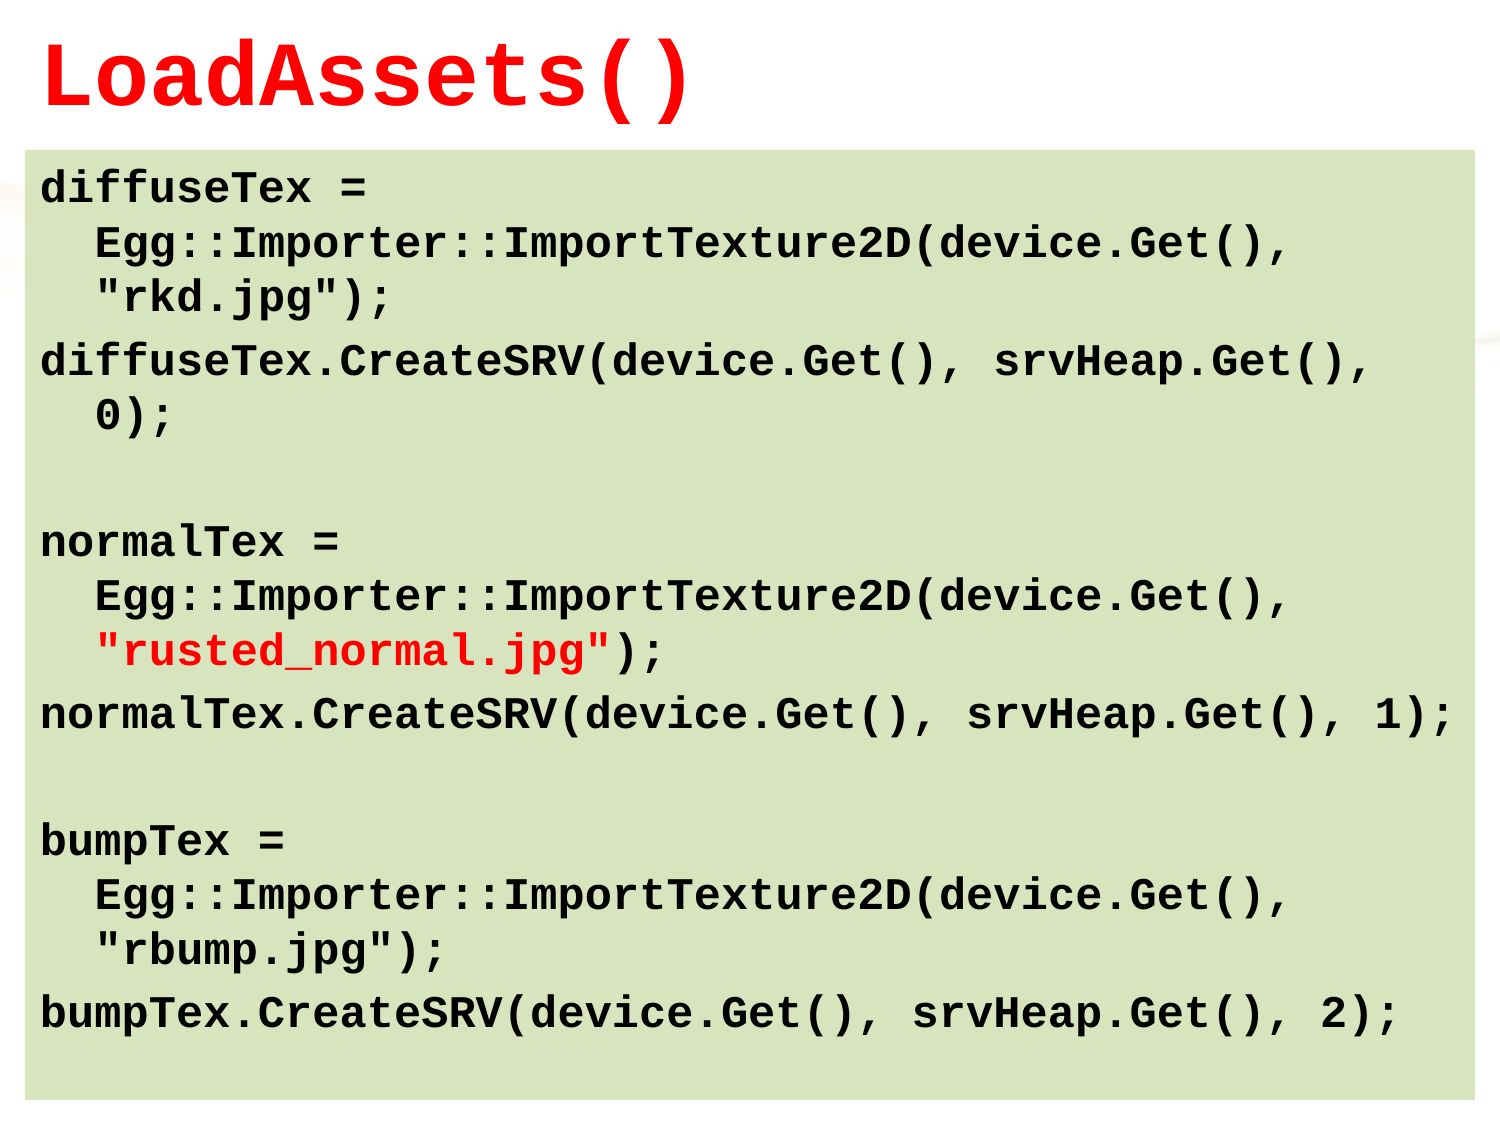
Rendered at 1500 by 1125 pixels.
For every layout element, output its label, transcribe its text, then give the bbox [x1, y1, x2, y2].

title LoadAssets() [24, 12, 1475, 125]
list diffuseTex = Egg::Importer::ImportTexture2D(device.Get(), "rkd.jpg"); diffuseTex.CreateSRV(device.Get(), srvHeap.Get(), 0); normalTex = Egg::Importer::ImportTexture2D(device.Get(), "rusted_normal.jpg"); normalTex.CreateSRV(device.Get(), srvHeap.Get(), 1); bumpTex = Egg::Importer::ImportTexture2D(device.Get(), "rbump.jpg"); bumpTex.CreateSRV(device.Get(), srvHeap.Get(), 2); [24, 149, 1475, 1100]
